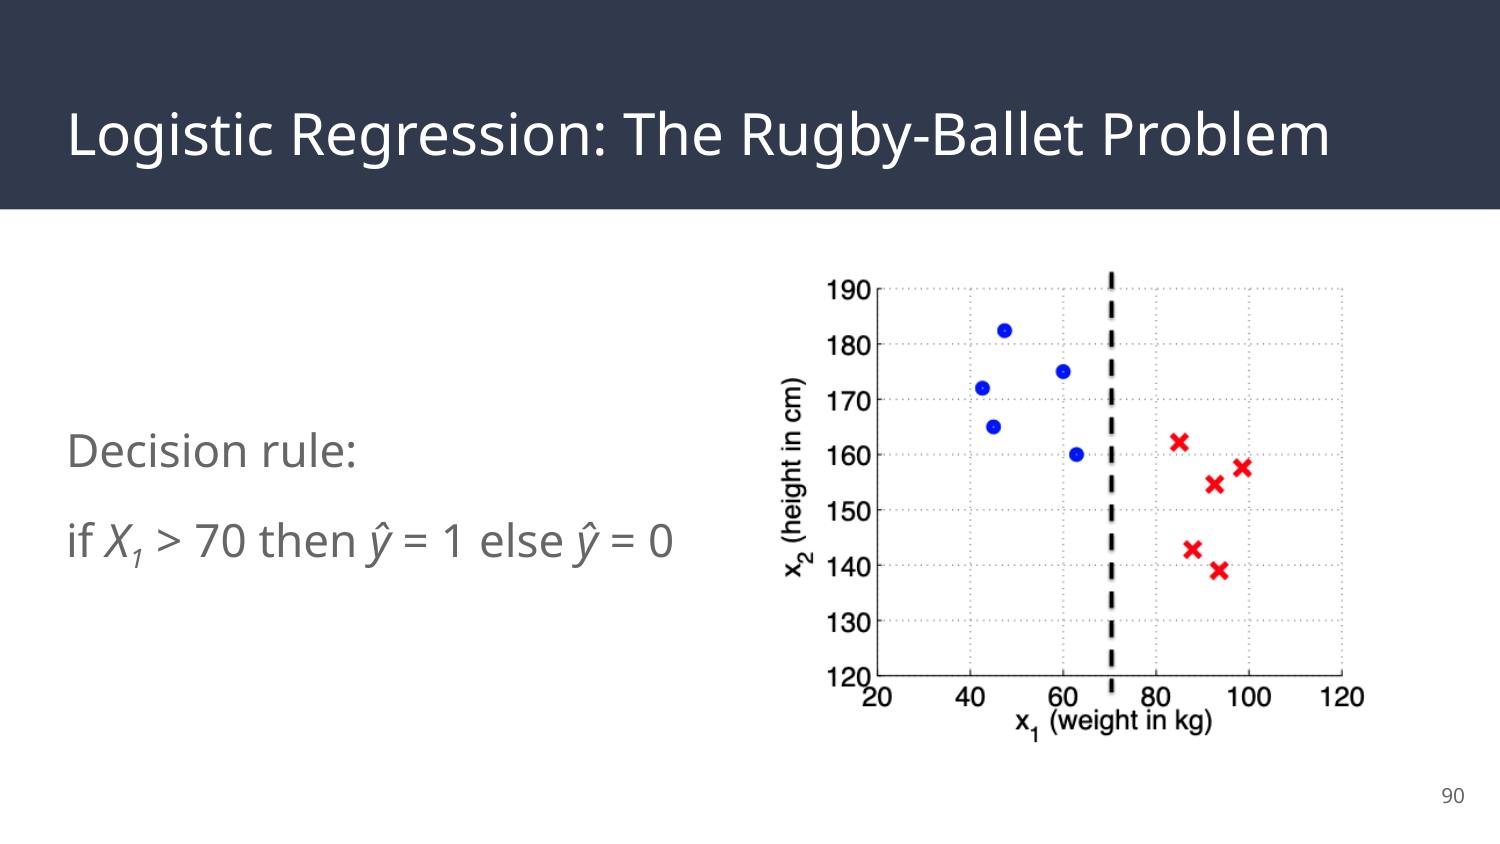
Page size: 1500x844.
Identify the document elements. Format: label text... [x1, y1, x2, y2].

picture [704, 245, 1423, 777]
title Logistic Regression: The Rugby-Ballet Problem [51, 82, 1449, 185]
slide_number ‹#› [1389, 764, 1480, 830]
list Decision rule: if X1 > 70 then ŷ = 1 else ŷ = 0 [51, 398, 699, 716]
